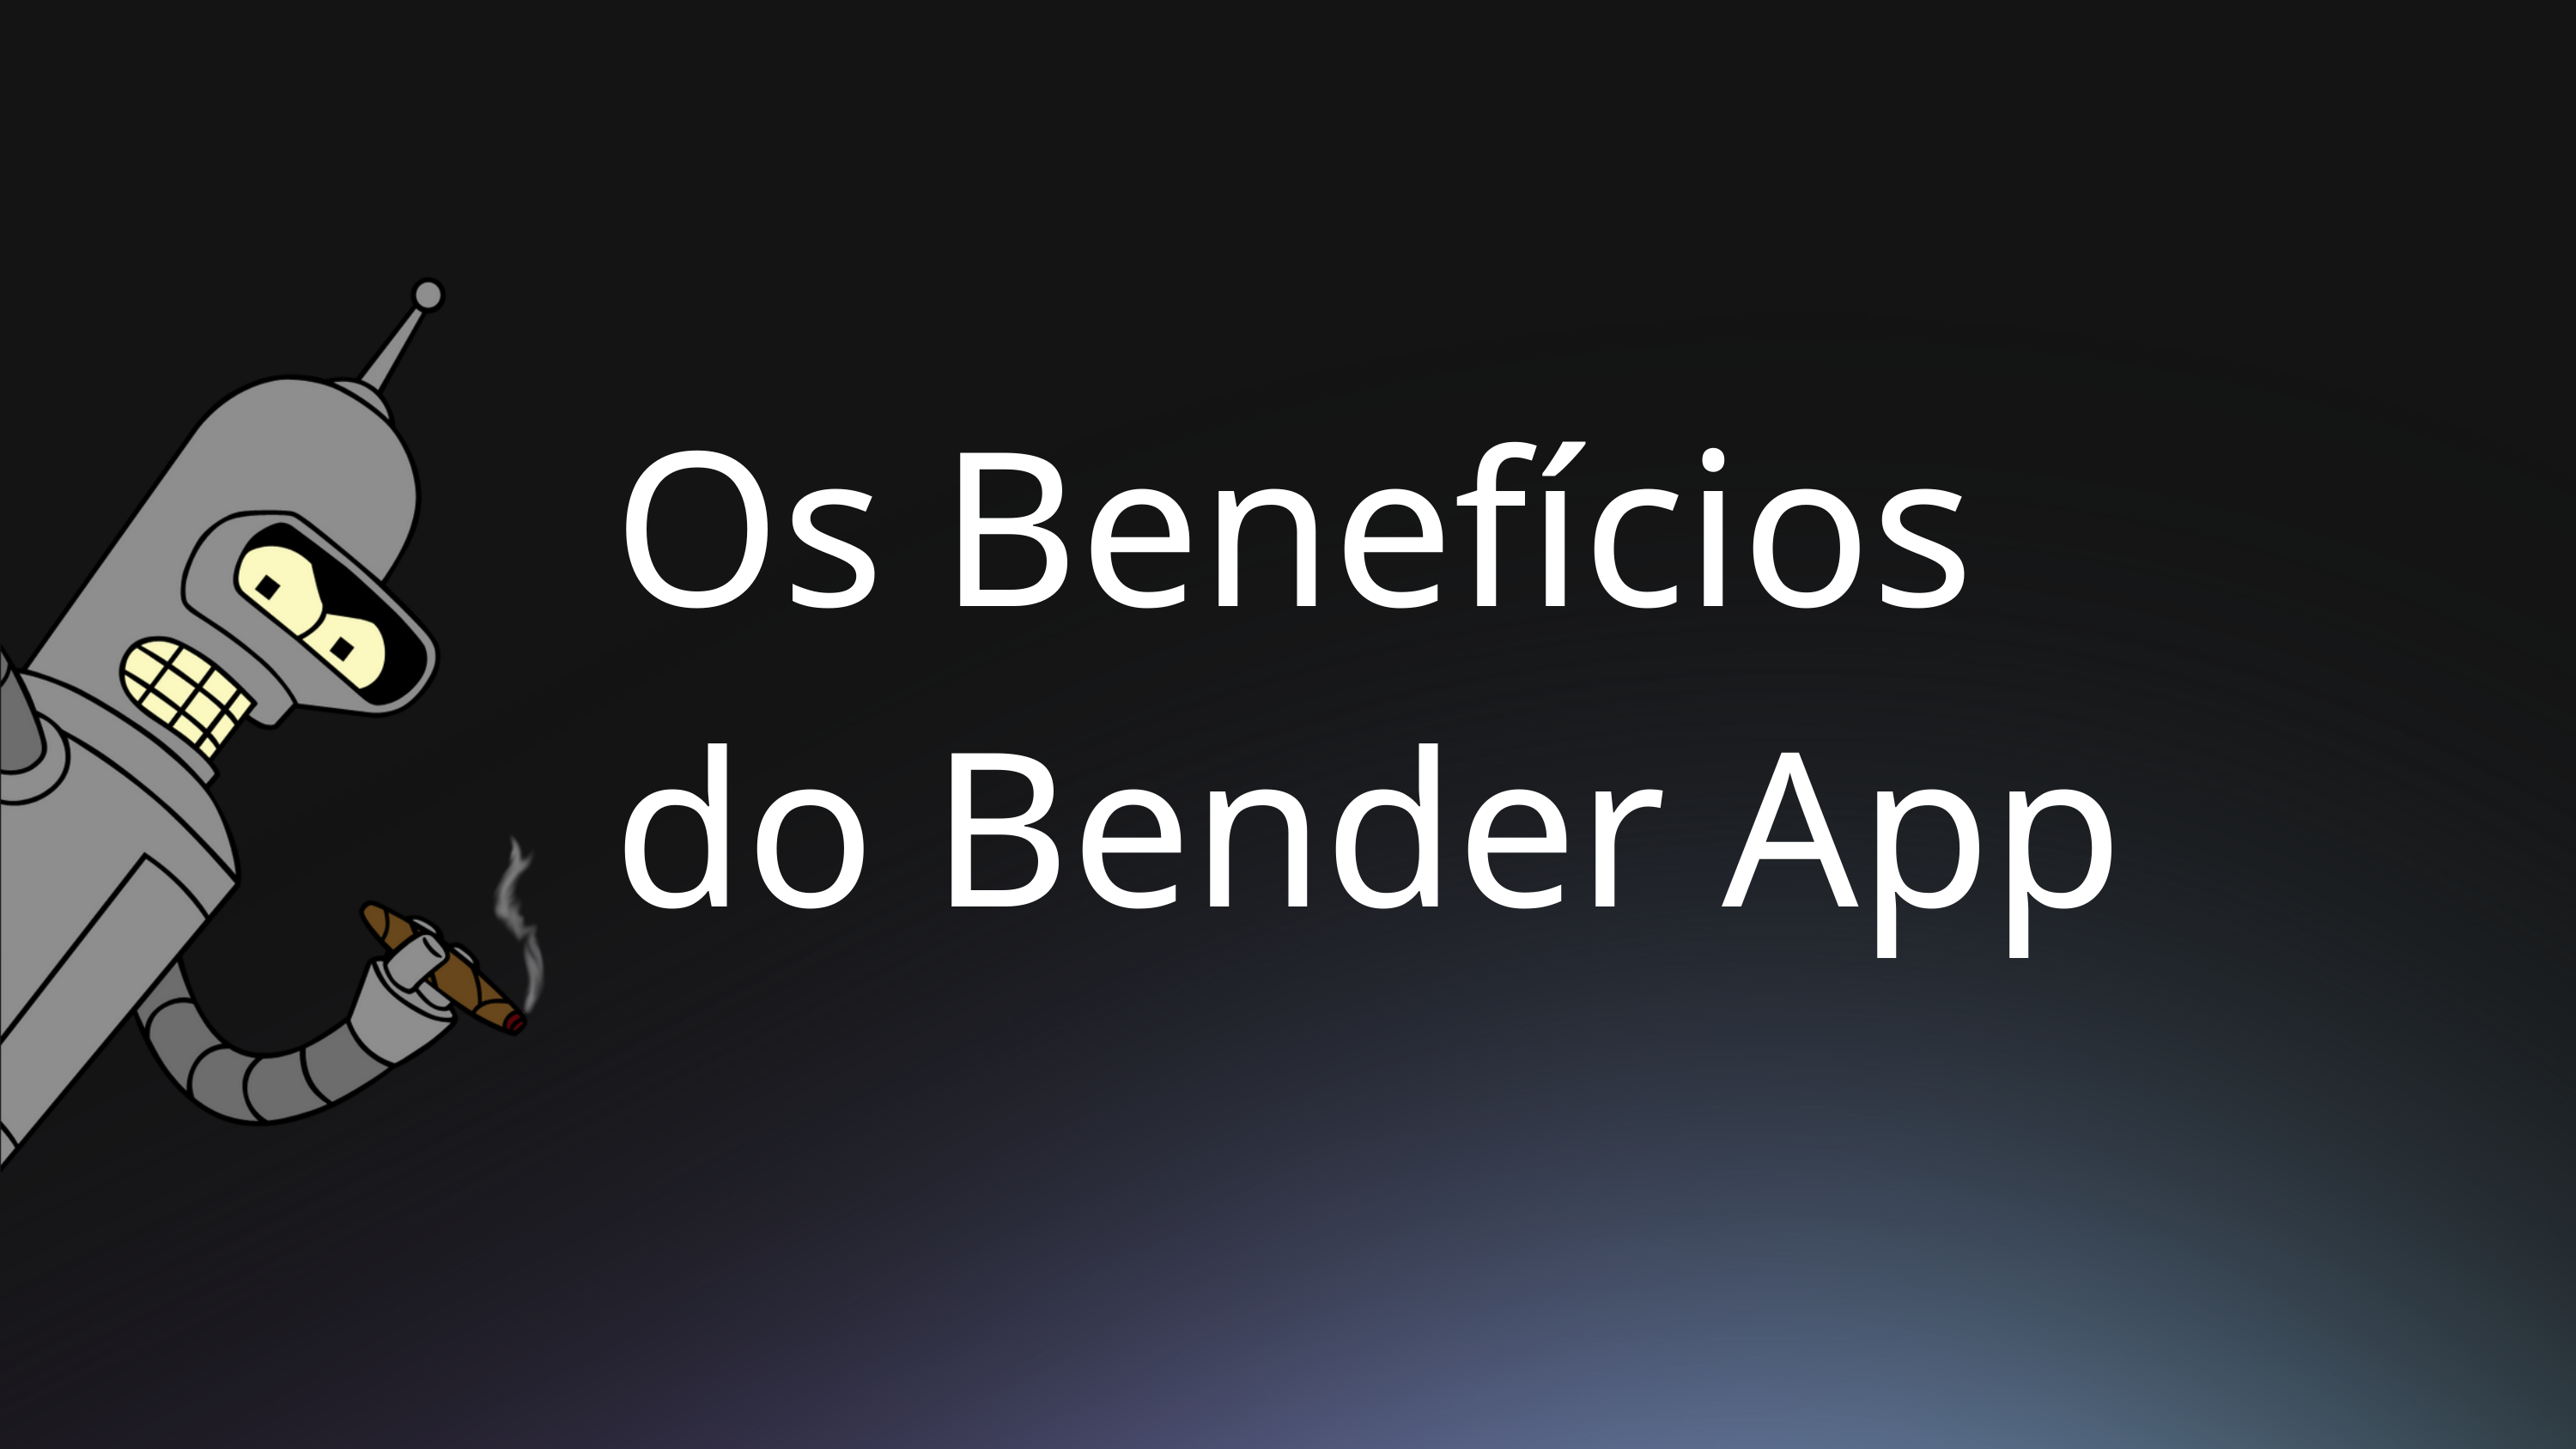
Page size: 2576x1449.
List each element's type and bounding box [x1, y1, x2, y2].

picture [0, 275, 2576, 1449]
